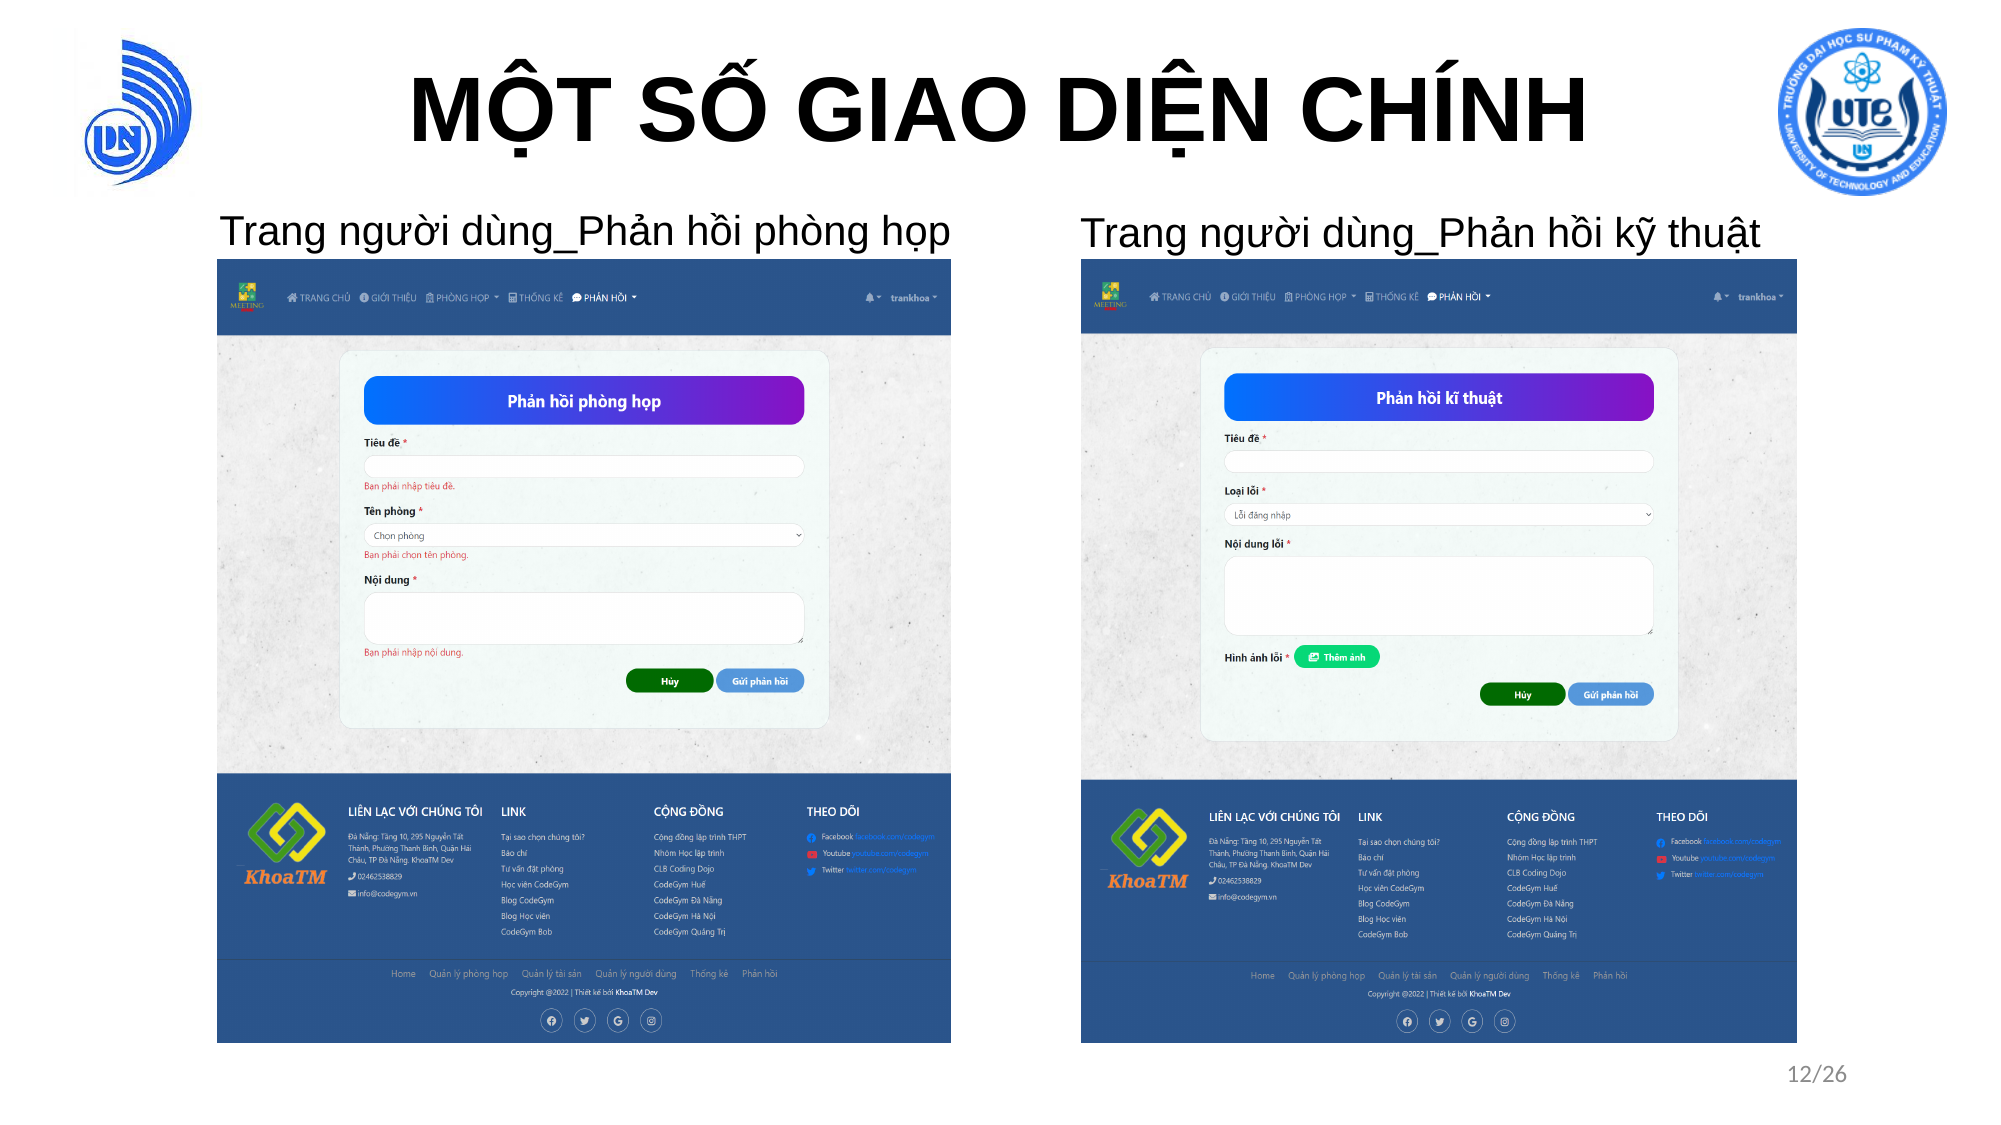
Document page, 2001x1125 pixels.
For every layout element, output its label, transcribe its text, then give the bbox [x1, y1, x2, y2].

title MỘT SỐ GIAO DIỆN CHÍNH [137, 2, 1863, 221]
slide_number 12/26 [1412, 1042, 1863, 1103]
text_box Trang người dùng_Phản hồi phòng họp [166, 191, 973, 288]
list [217, 259, 951, 1043]
text_box Trang người dùng_Phản hồi kỹ thuật [1027, 192, 1783, 290]
picture [1863, 28, 1947, 196]
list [1081, 259, 1797, 1043]
